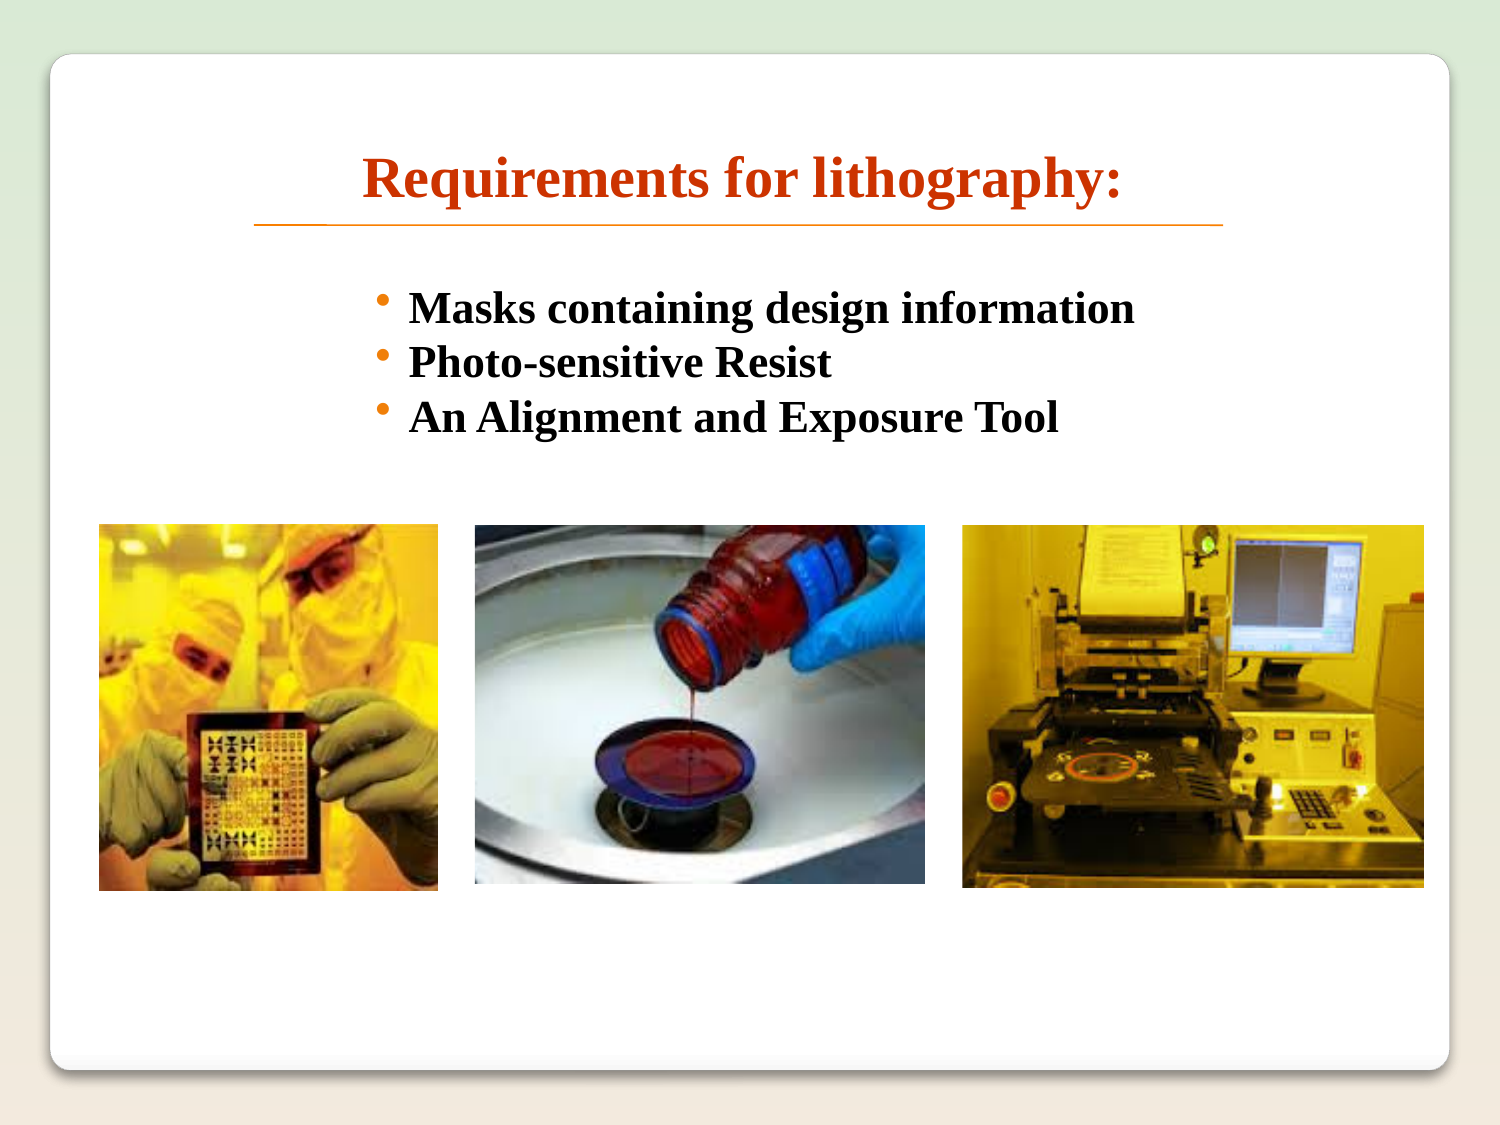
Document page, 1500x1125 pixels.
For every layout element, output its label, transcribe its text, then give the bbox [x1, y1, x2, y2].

picture [962, 524, 1425, 888]
list Requirements for lithography: Masks containing design information Photo-sensitive Resist An Alignment and Exposure Tool [288, 87, 1270, 463]
picture [99, 524, 438, 891]
picture [474, 524, 926, 884]
